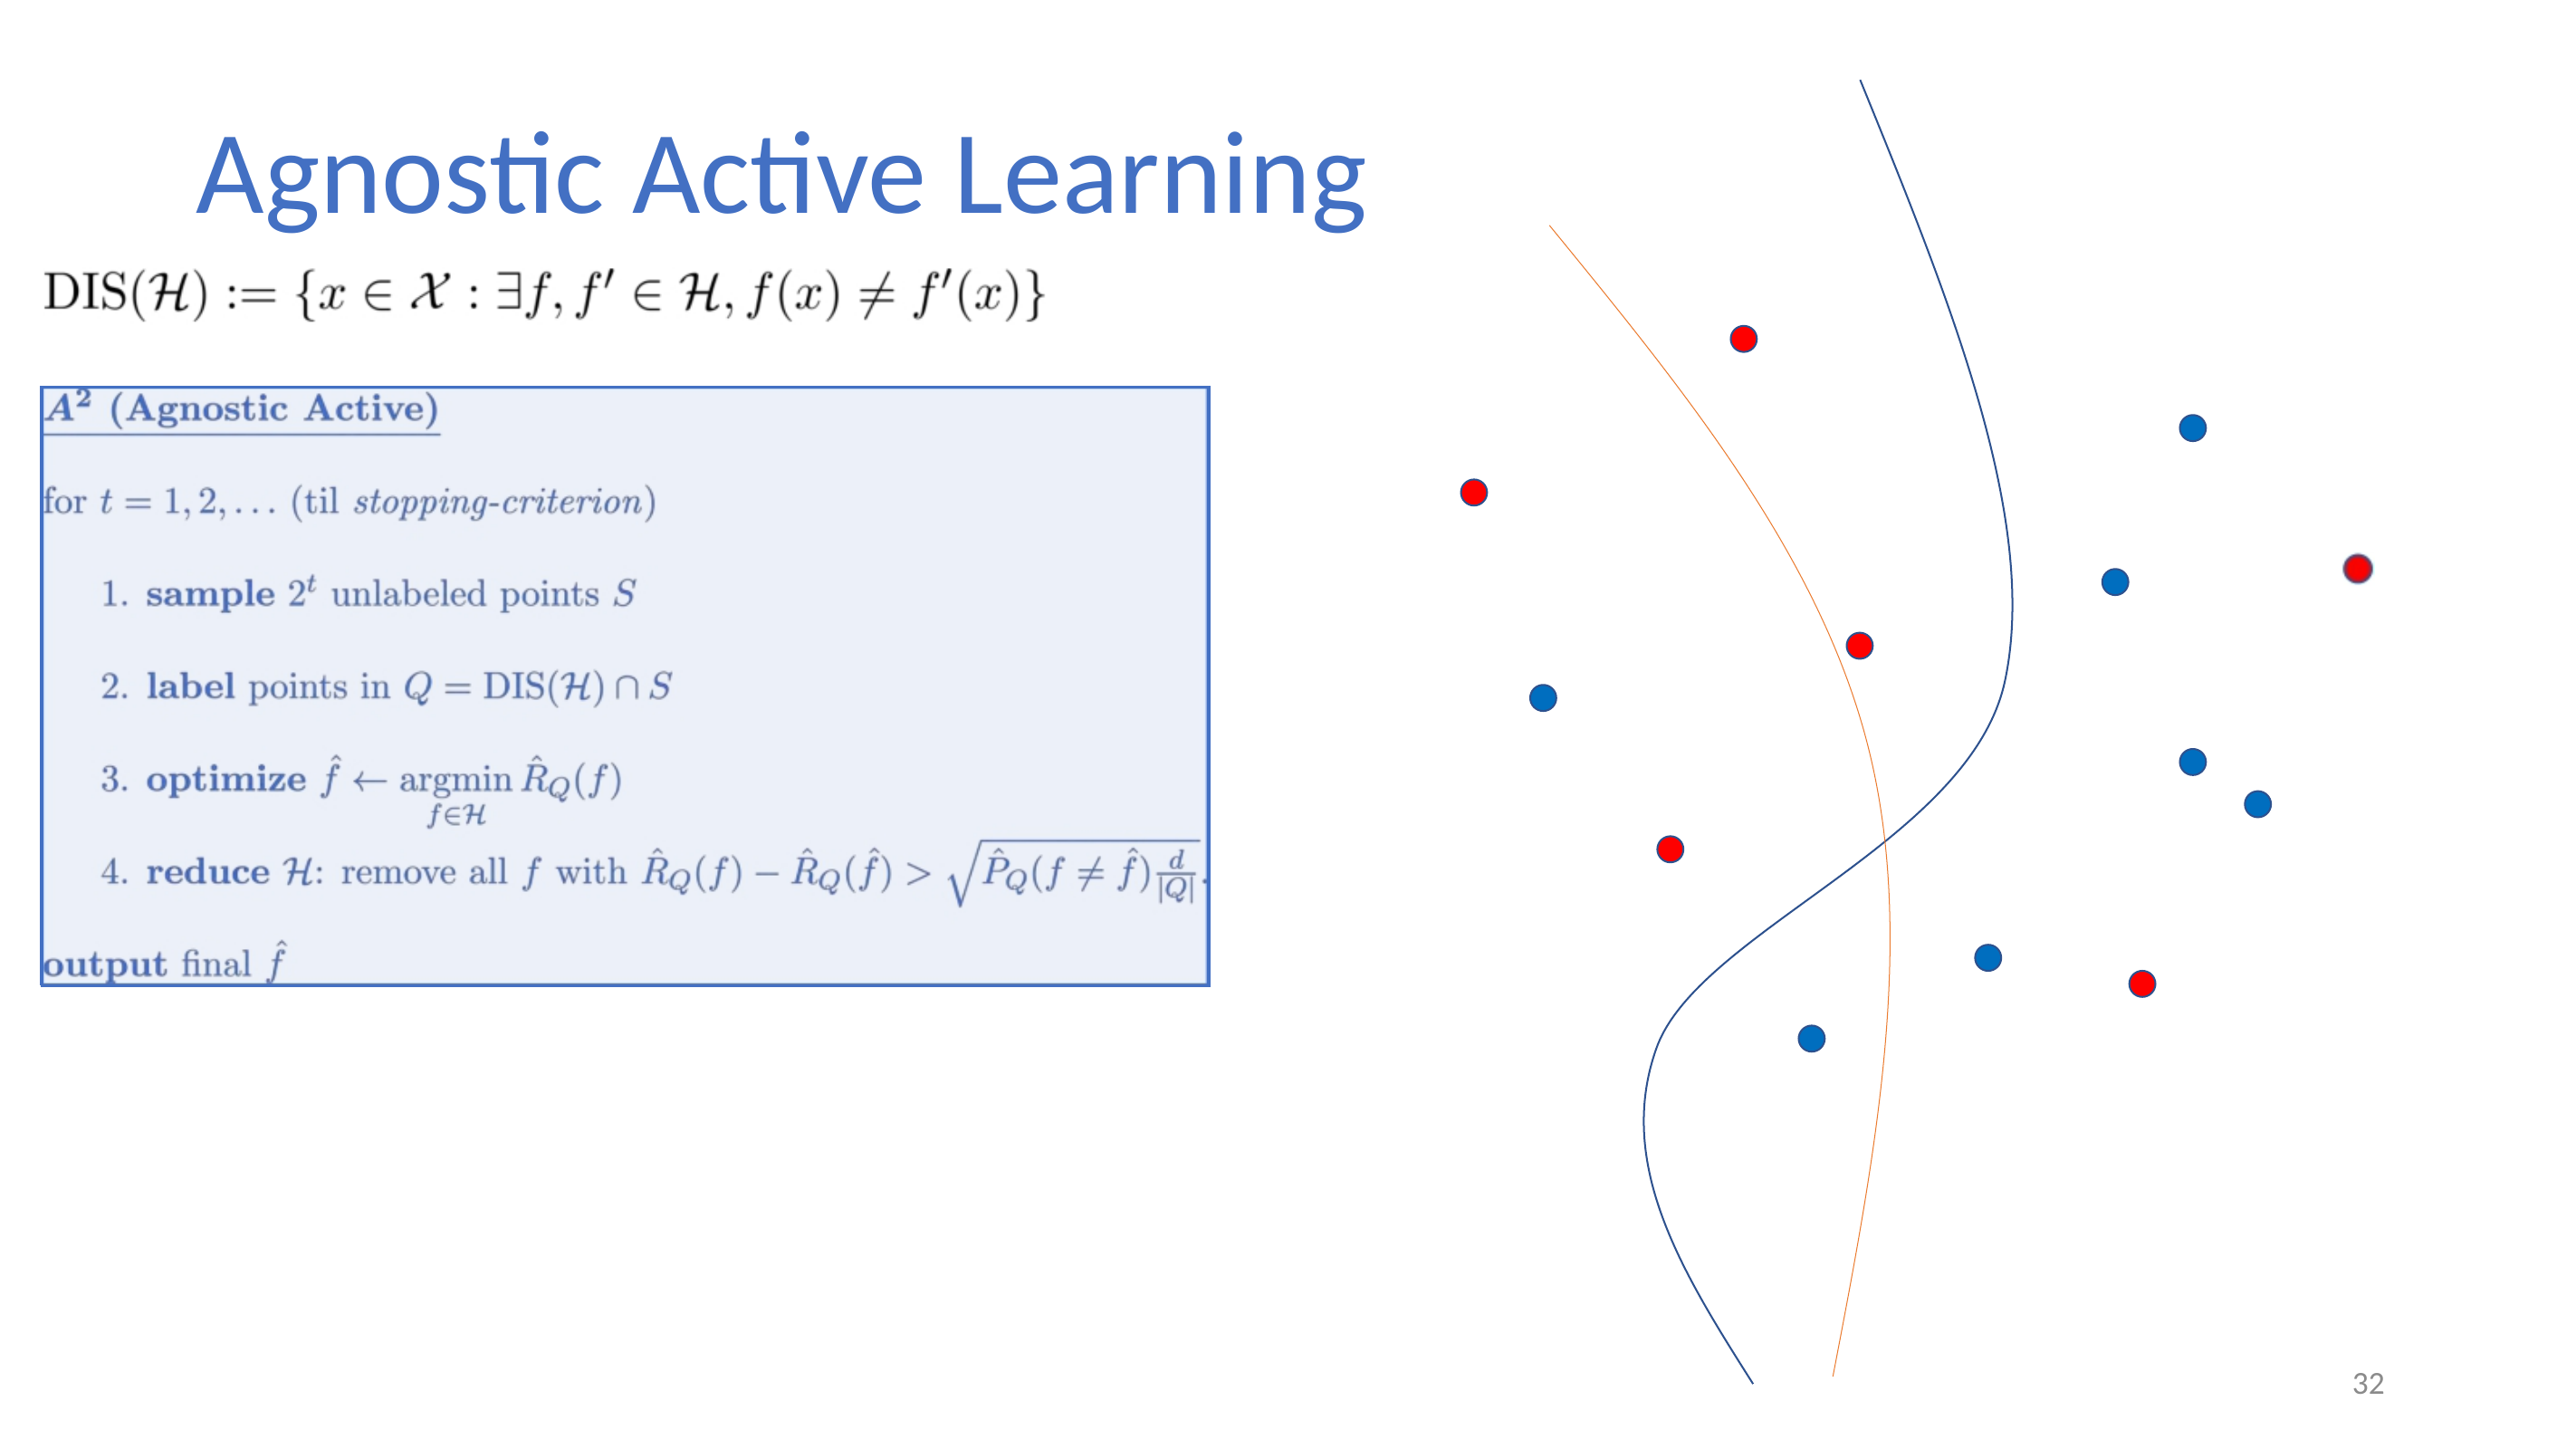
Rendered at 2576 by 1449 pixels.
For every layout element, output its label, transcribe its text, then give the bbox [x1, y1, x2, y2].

picture [2341, 552, 2375, 587]
text_box [2101, 568, 2130, 597]
text_box [1548, 225, 1891, 1342]
text_box [1974, 944, 2003, 973]
text_box [2179, 414, 2207, 443]
text_box Agnostic Active Learning [196, 95, 1382, 237]
picture [40, 386, 1211, 986]
picture [42, 267, 1047, 326]
text_box [2128, 969, 2157, 998]
text_box [1460, 478, 1489, 507]
text_box [1642, 957, 1774, 1385]
text_box [1816, 79, 2014, 842]
text_box [1528, 684, 1557, 713]
text_box [2179, 747, 2207, 776]
text_box [1729, 324, 1758, 353]
text_box [1656, 835, 1685, 864]
slide_number 32 [1818, 1342, 2399, 1421]
text_box [2244, 790, 2273, 819]
